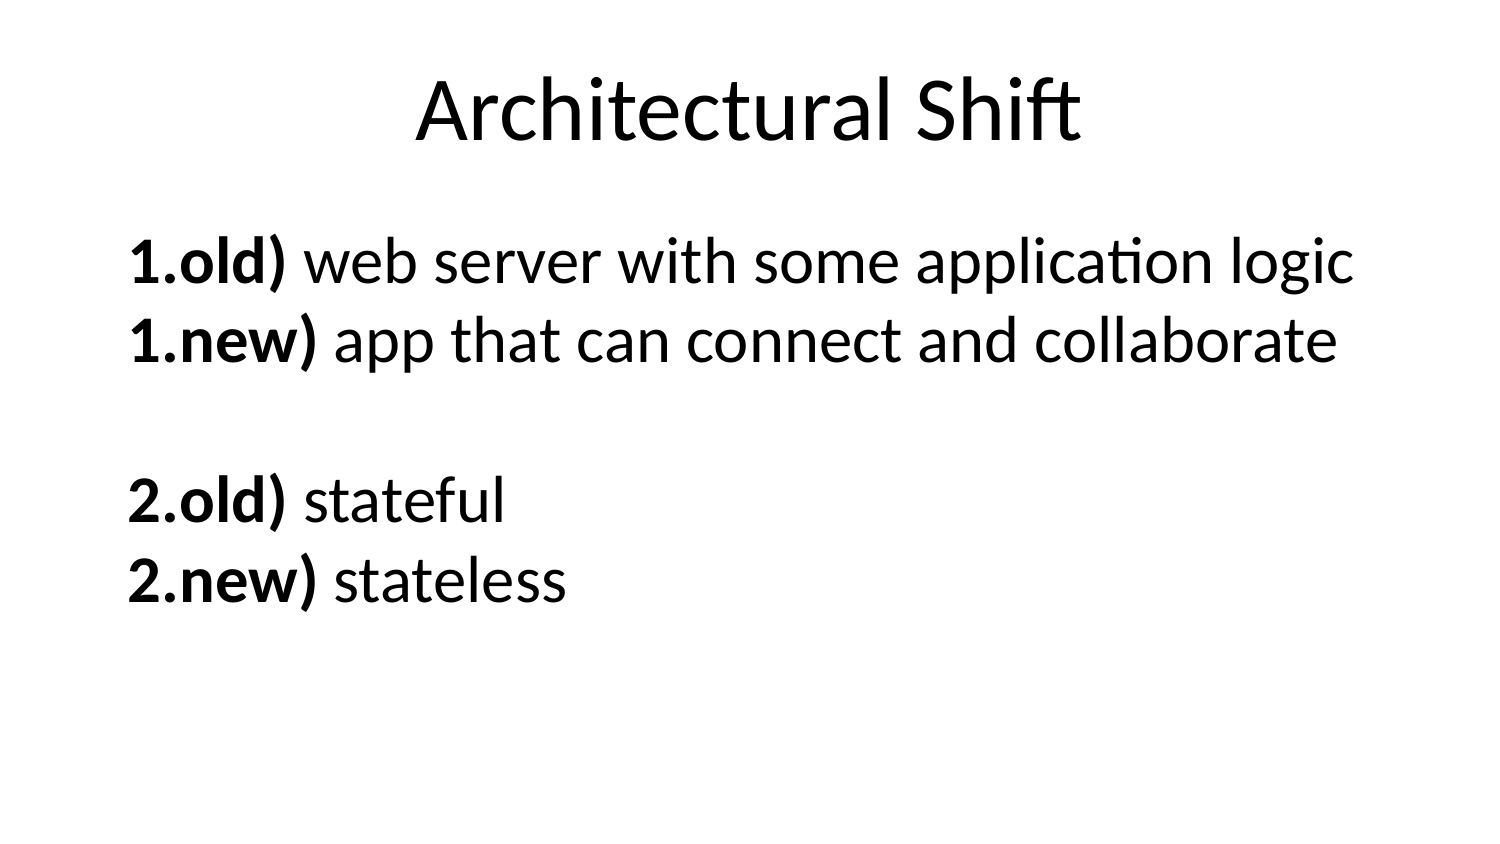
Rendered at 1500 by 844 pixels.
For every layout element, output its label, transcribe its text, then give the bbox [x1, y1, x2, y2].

text_box 1.old) web server with some application logic 1.new) app that can connect and collaborate 2.old) stateful 2.new) stateless [113, 208, 1387, 624]
title Architectural Shift [75, 33, 1425, 175]
